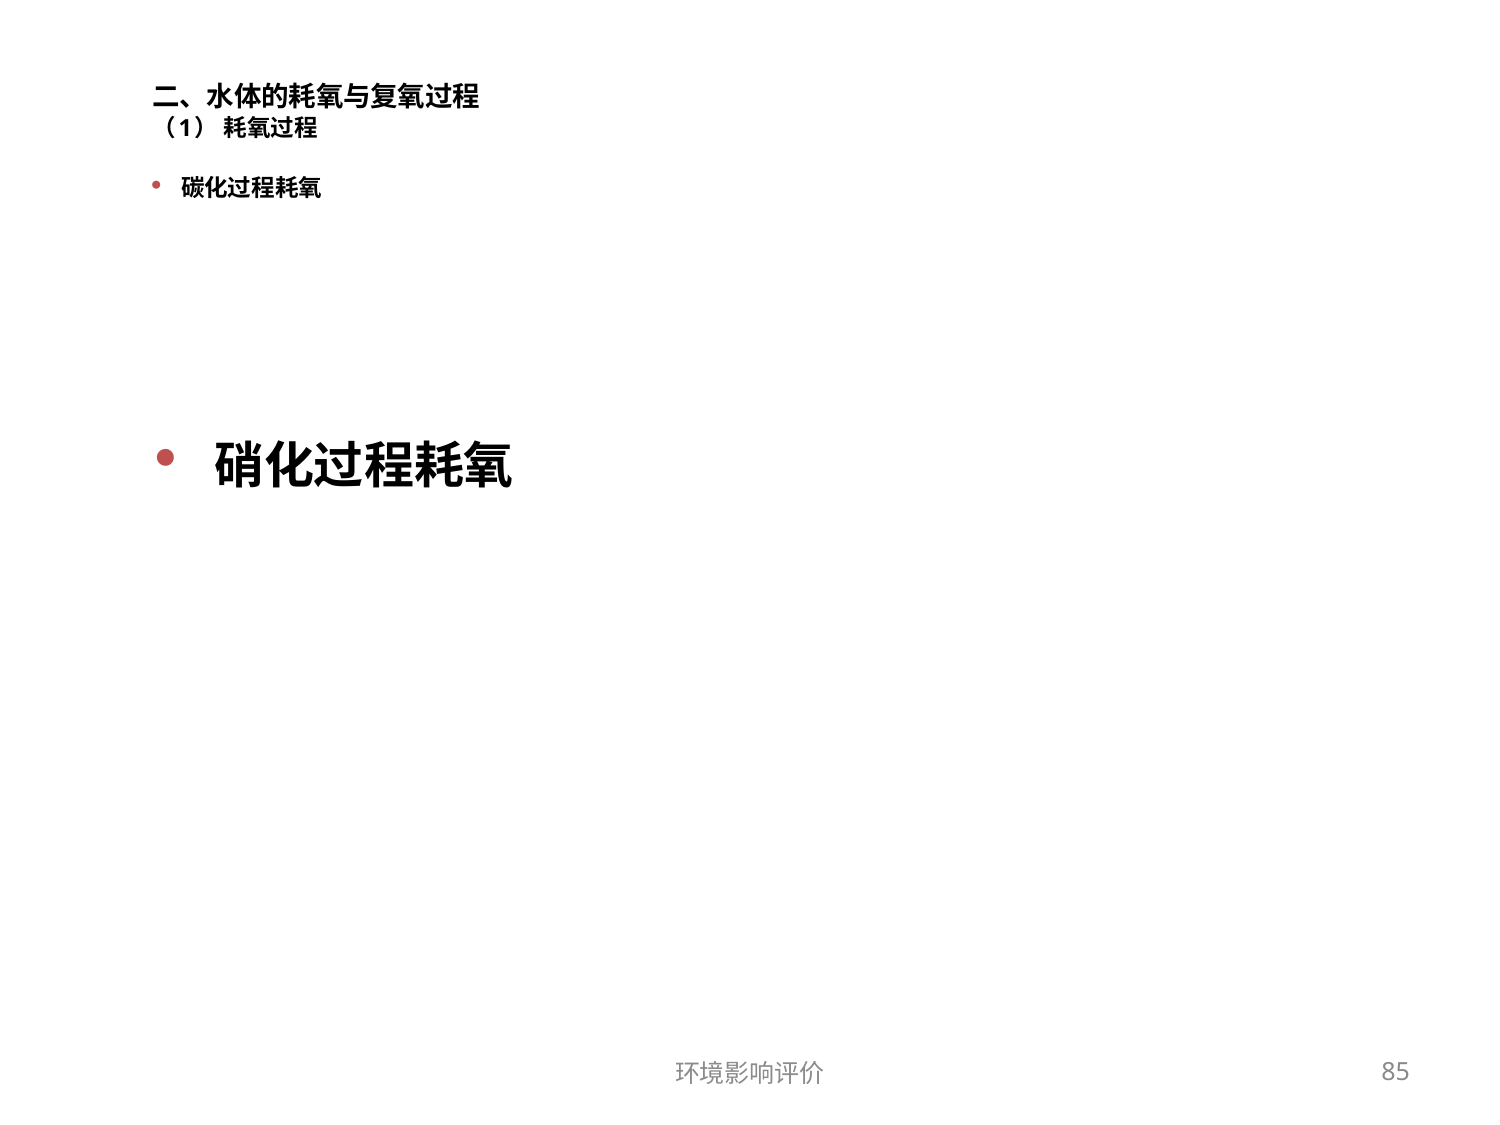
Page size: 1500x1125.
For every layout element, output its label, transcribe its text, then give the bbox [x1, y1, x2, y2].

list 二、水体的耗氧与复氧过程 （1） 耗氧过程 碳化过程耗氧 [137, 75, 1413, 288]
slide_number 85 [1074, 1042, 1425, 1103]
footer 环境影响评价 [512, 1042, 988, 1103]
text_box 硝化过程耗氧 [142, 432, 1456, 508]
